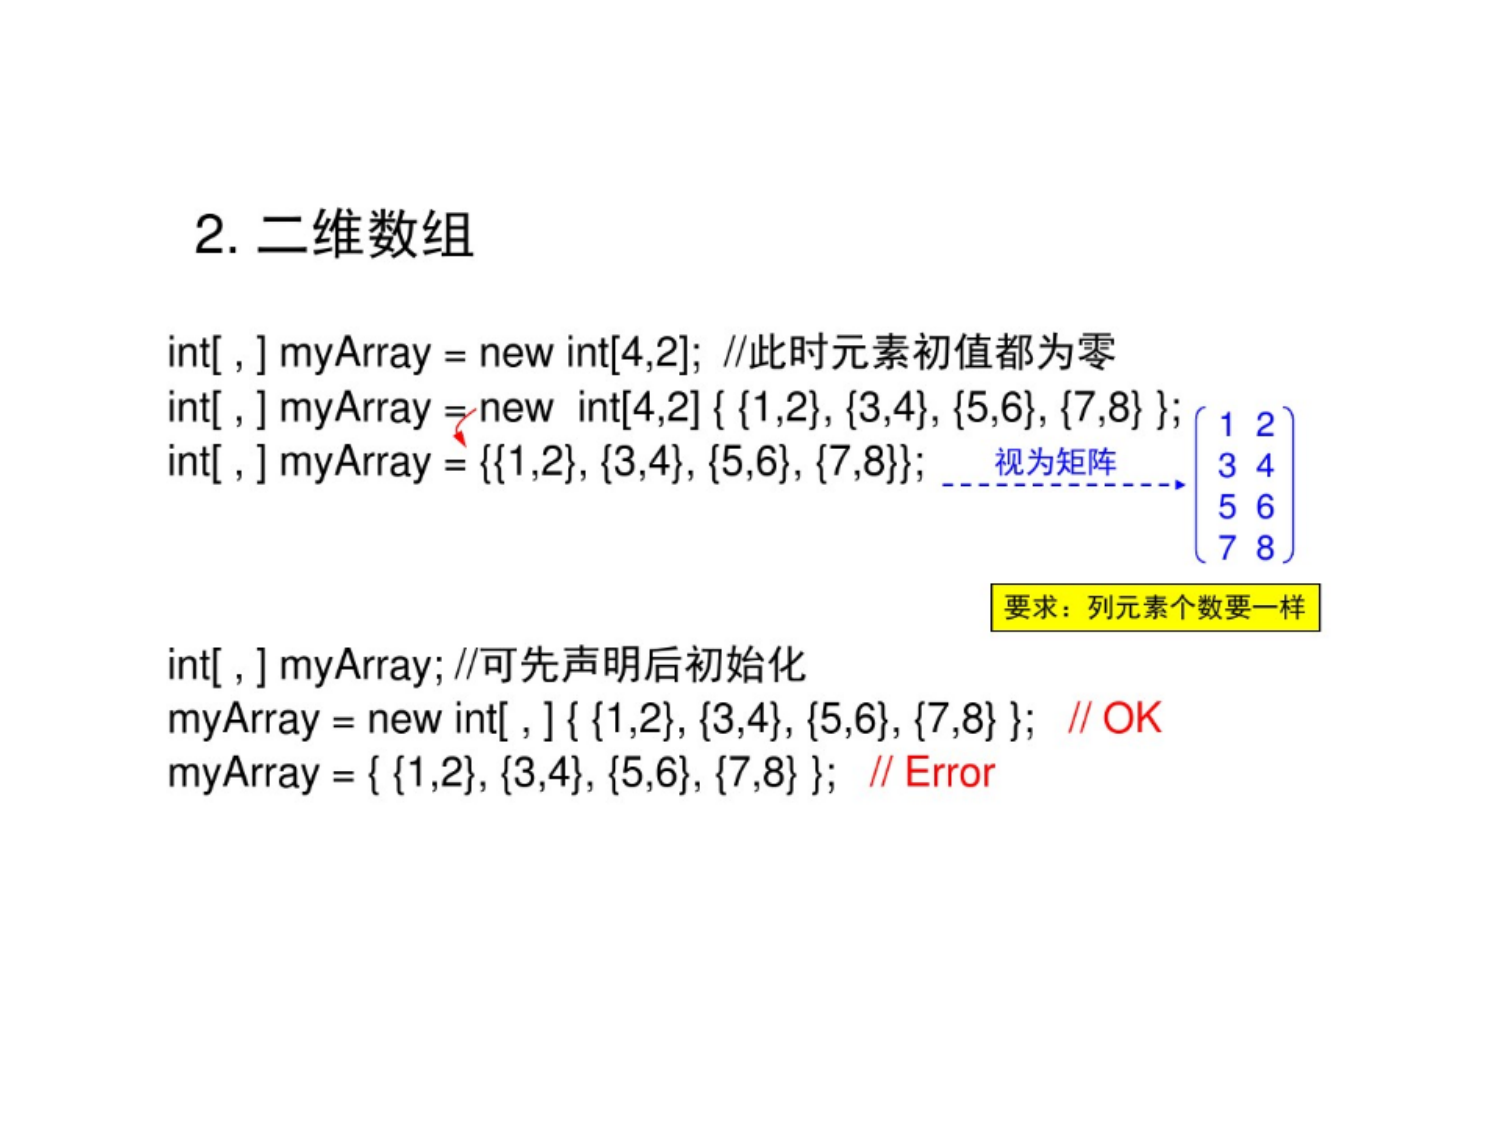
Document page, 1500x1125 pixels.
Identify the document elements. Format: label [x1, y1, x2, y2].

picture [123, 200, 1377, 925]
